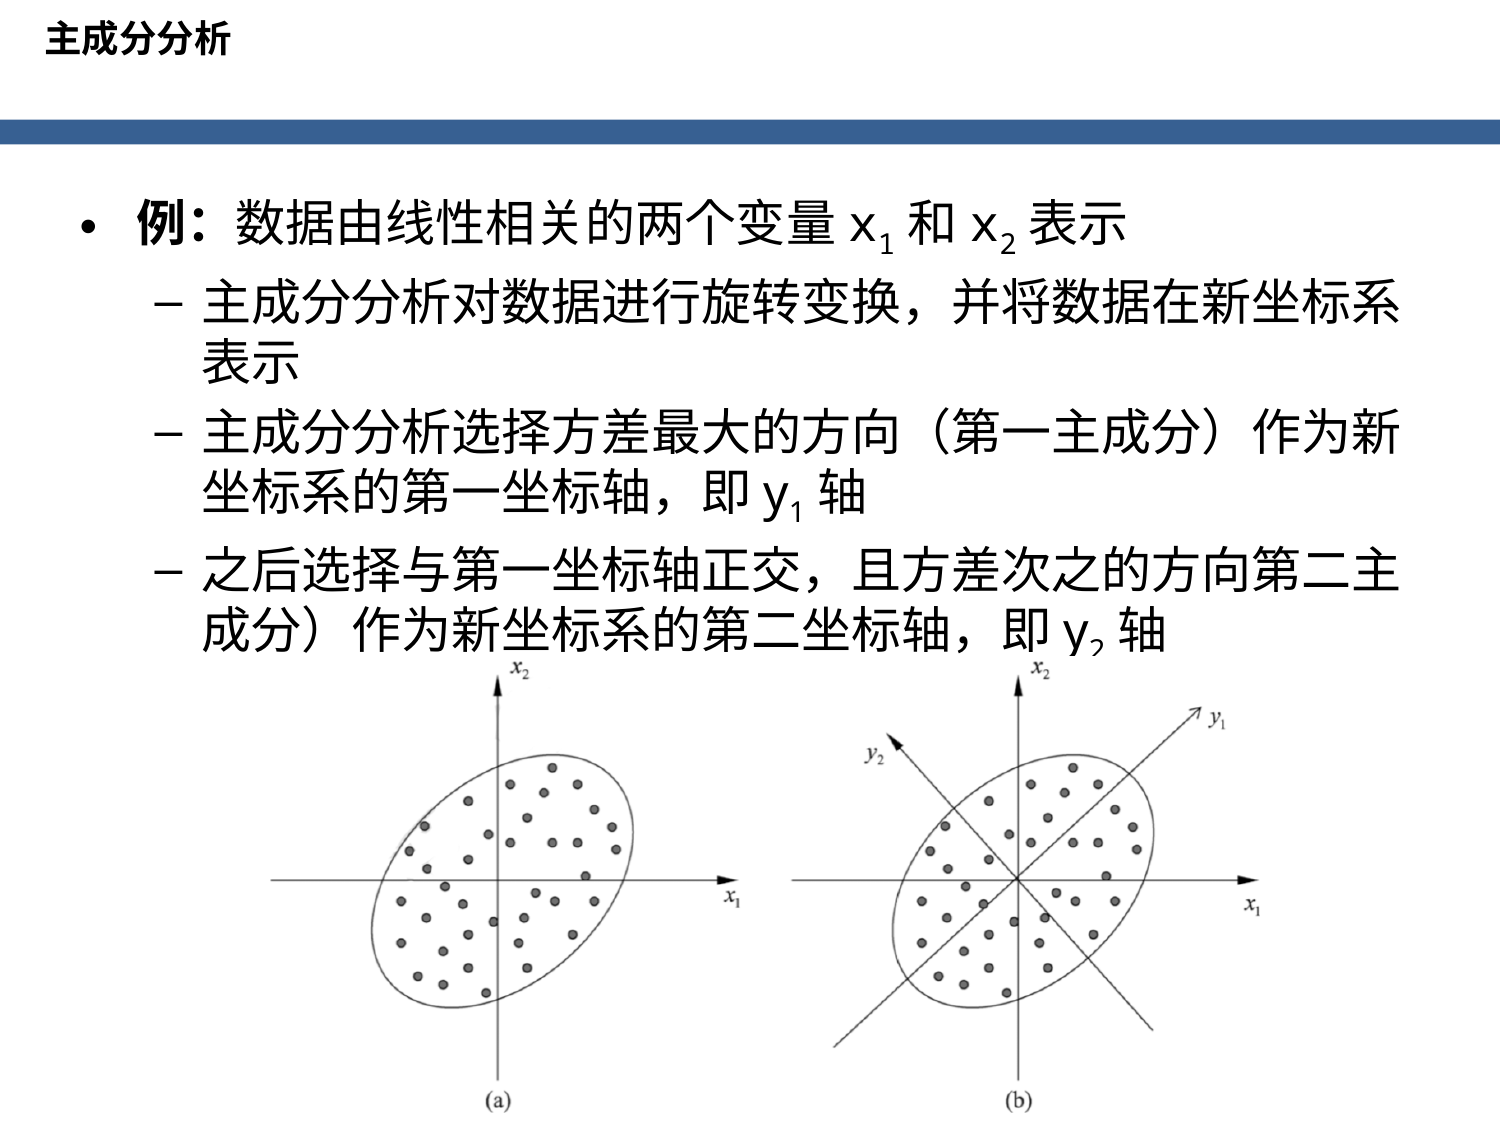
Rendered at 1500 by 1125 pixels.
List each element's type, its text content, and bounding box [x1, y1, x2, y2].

text_box 例：数据由线性相关的两个变量x1和x2表示 主成分分析对数据进行旋转变换，并将数据在新坐标系表示 主成分分析选择方差最大的方向（第一主成分）作为新坐标系的第一坐标轴，即y1轴 之后选择与第一坐标轴正交，且方差次之的方向第二主成分）作为新坐标系的第二坐标轴，即y2轴 [64, 184, 1436, 1047]
picture [265, 656, 1287, 1117]
title 主成分分析 [29, 7, 1305, 91]
